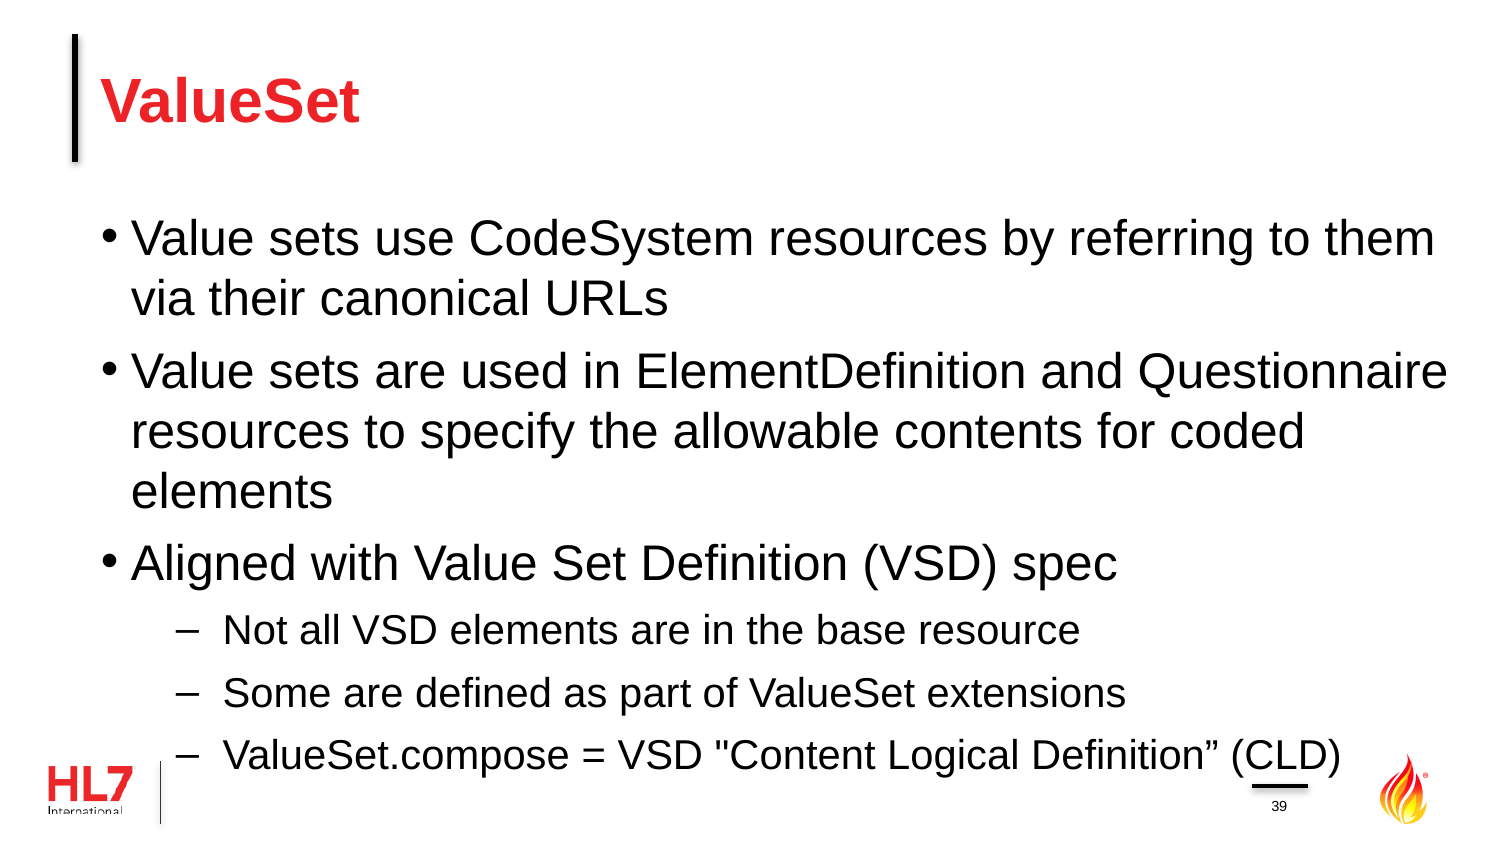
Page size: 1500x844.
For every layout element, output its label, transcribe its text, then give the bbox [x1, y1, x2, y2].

list Value sets use CodeSystem resources by referring to them via their canonical URLs Value sets are used in ElementDefinition and Questionnaire resources to specify the allowable contents for coded elements Aligned with Value Set Definition (VSD) spec Not all VSD elements are in the base resource Some are defined as part of ValueSet extensions ValueSet.compose = VSD "Content Logical Definition” (CLD) [100, 205, 1451, 686]
slide_number 39 [1257, 788, 1302, 815]
picture [1380, 753, 1428, 824]
title ValueSet [100, 33, 1451, 163]
